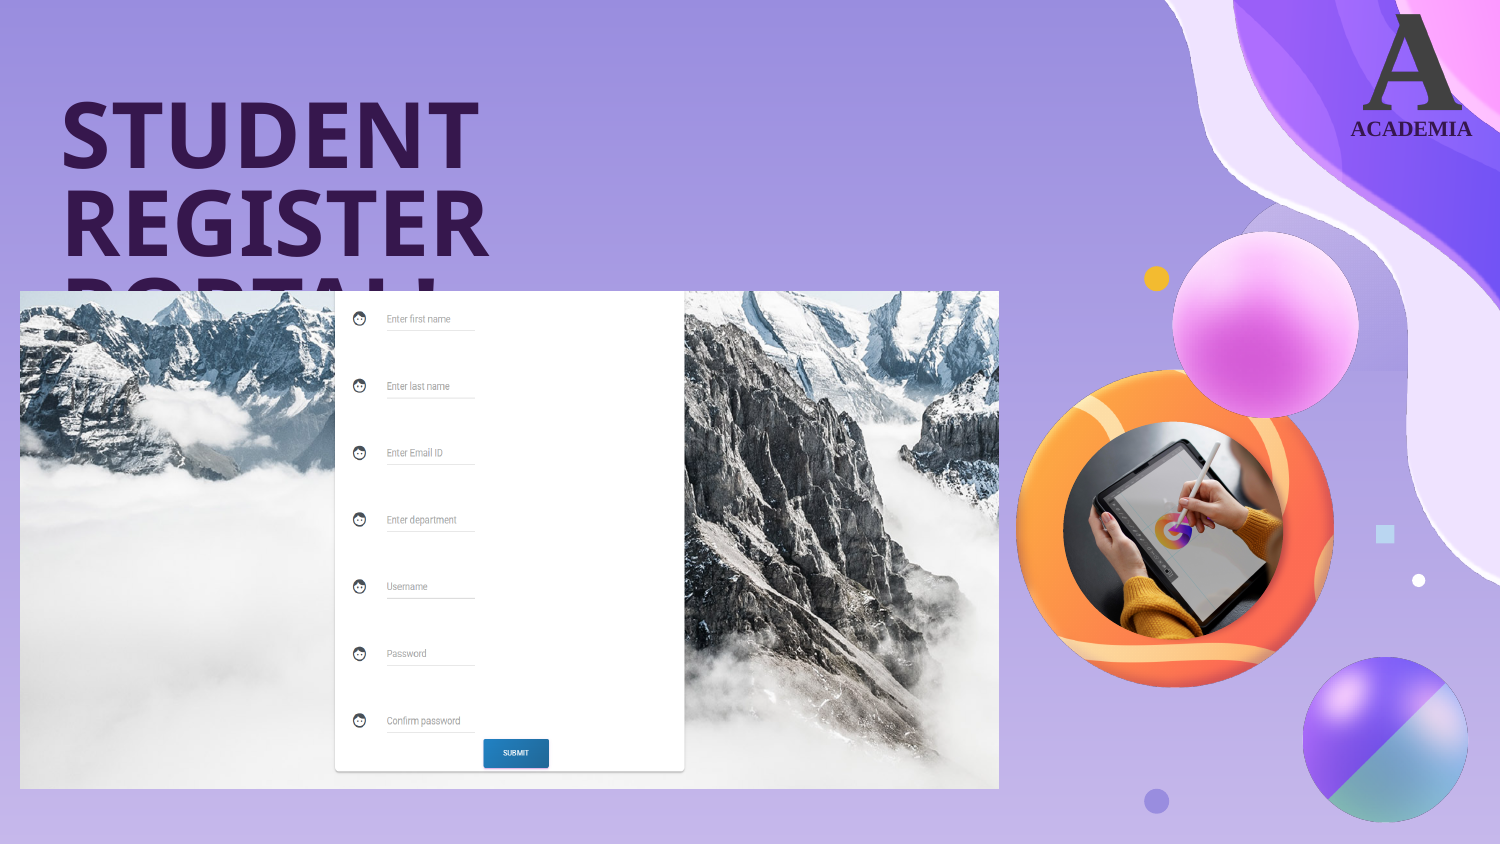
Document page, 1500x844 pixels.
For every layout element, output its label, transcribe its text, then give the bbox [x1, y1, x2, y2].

picture [1298, 654, 1470, 825]
title STUDENT REGISTER PORTAL! [45, 90, 739, 281]
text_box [1144, 266, 1426, 814]
picture [1012, 0, 1500, 692]
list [20, 291, 999, 789]
